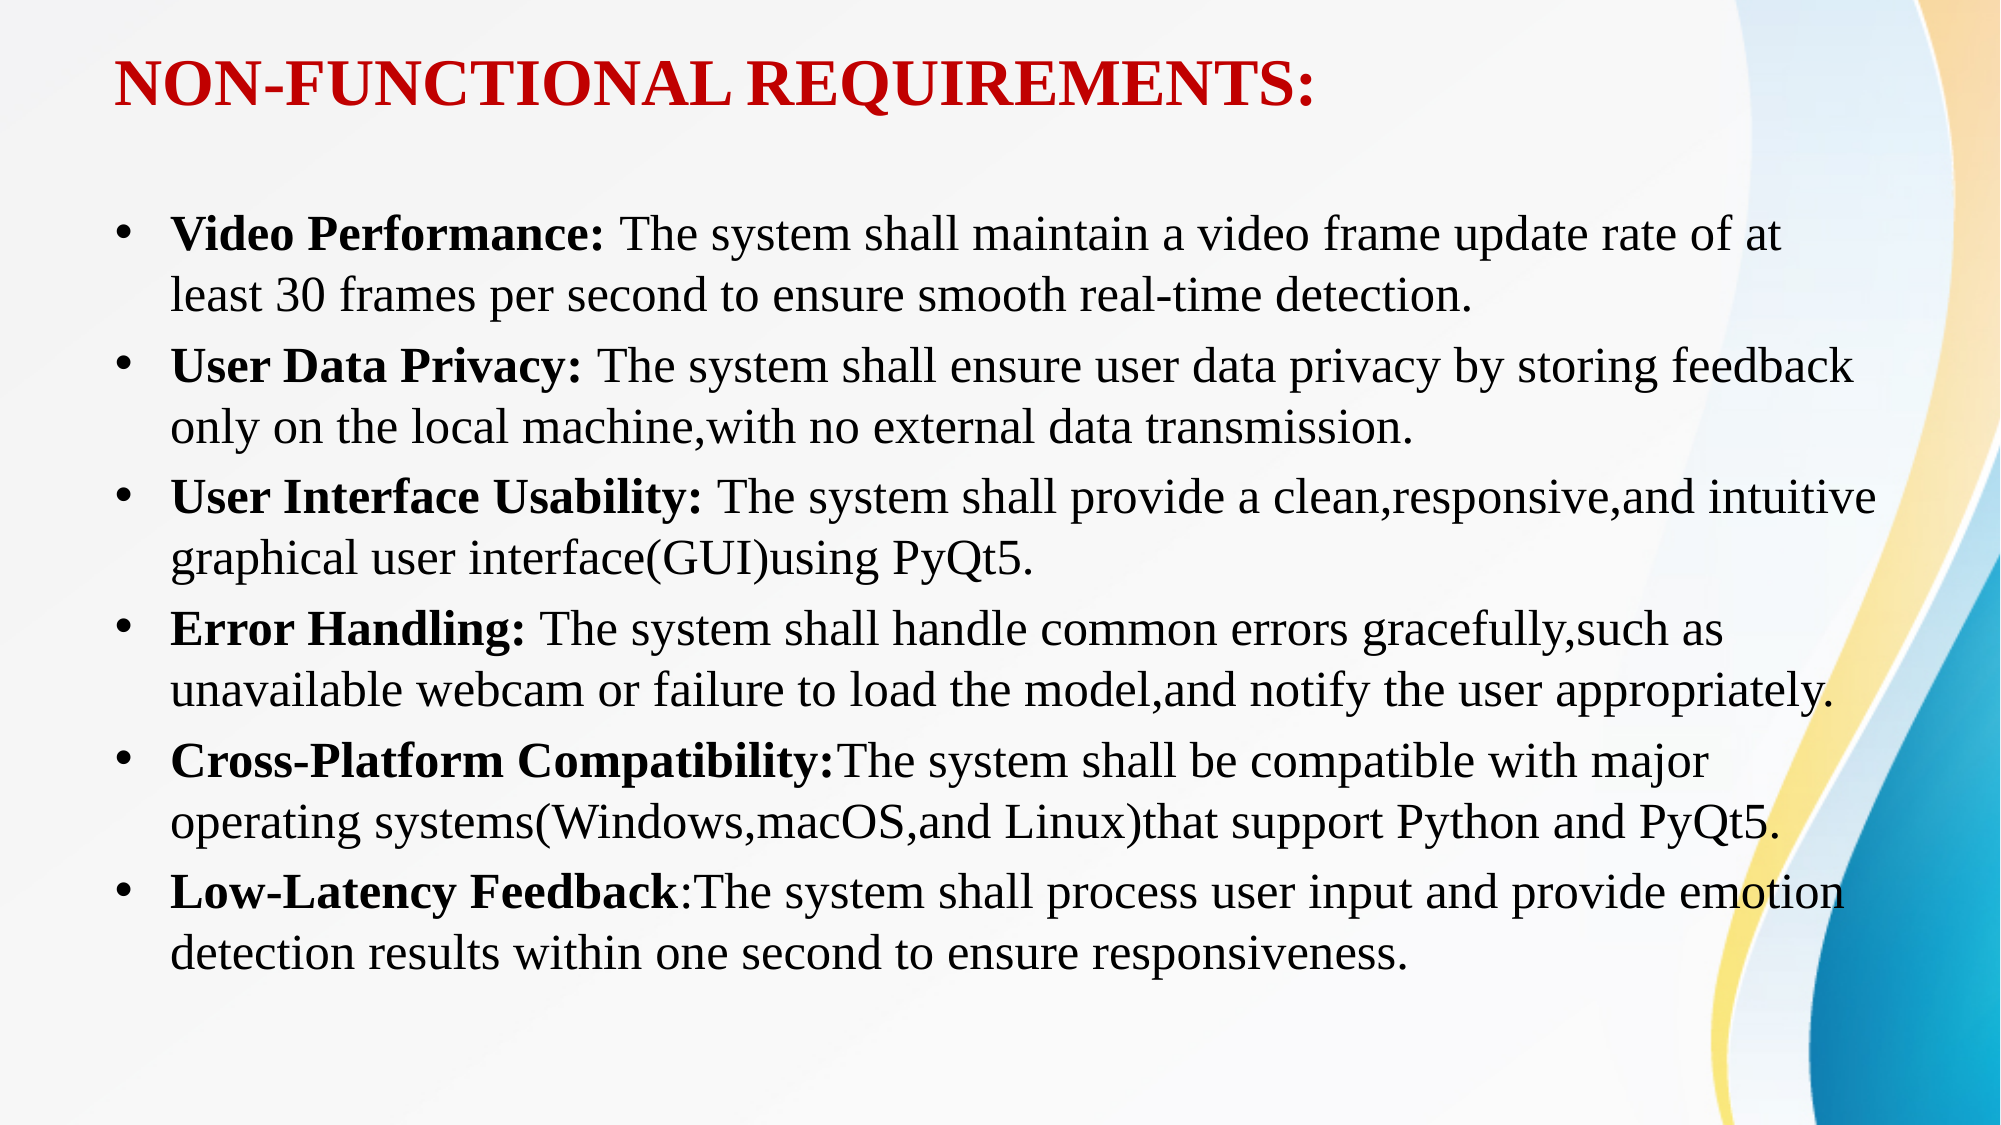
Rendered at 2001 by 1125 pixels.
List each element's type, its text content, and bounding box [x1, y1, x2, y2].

title NON-FUNCTIONAL REQUIREMENTS: [99, 30, 1901, 127]
list Video Performance: The system shall maintain a video frame update rate of at least 30 frames per second to ensure smooth real-time detection. User Data Privacy: The system shall ensure user data privacy by storing feedback only on the local machine,with no external data transmission. User Interface Usability: The system shall provide a clean,responsive,and intuitive graphical user interface(GUI)using PyQt5. Error Handling: The system shall handle common errors gracefully,such as unavailable webcam or failure to load the model,and notify the user appropriately. Cross-Platform Compatibility:The system shall be compatible with major operating systems(Windows,macOS,and Linux)that support Python and PyQt5. Low-Latency Feedback:The system shall process user input and provide emotion detection results within one second to ensure responsiveness. [99, 192, 1901, 1006]
picture [0, 0, 2001, 1125]
